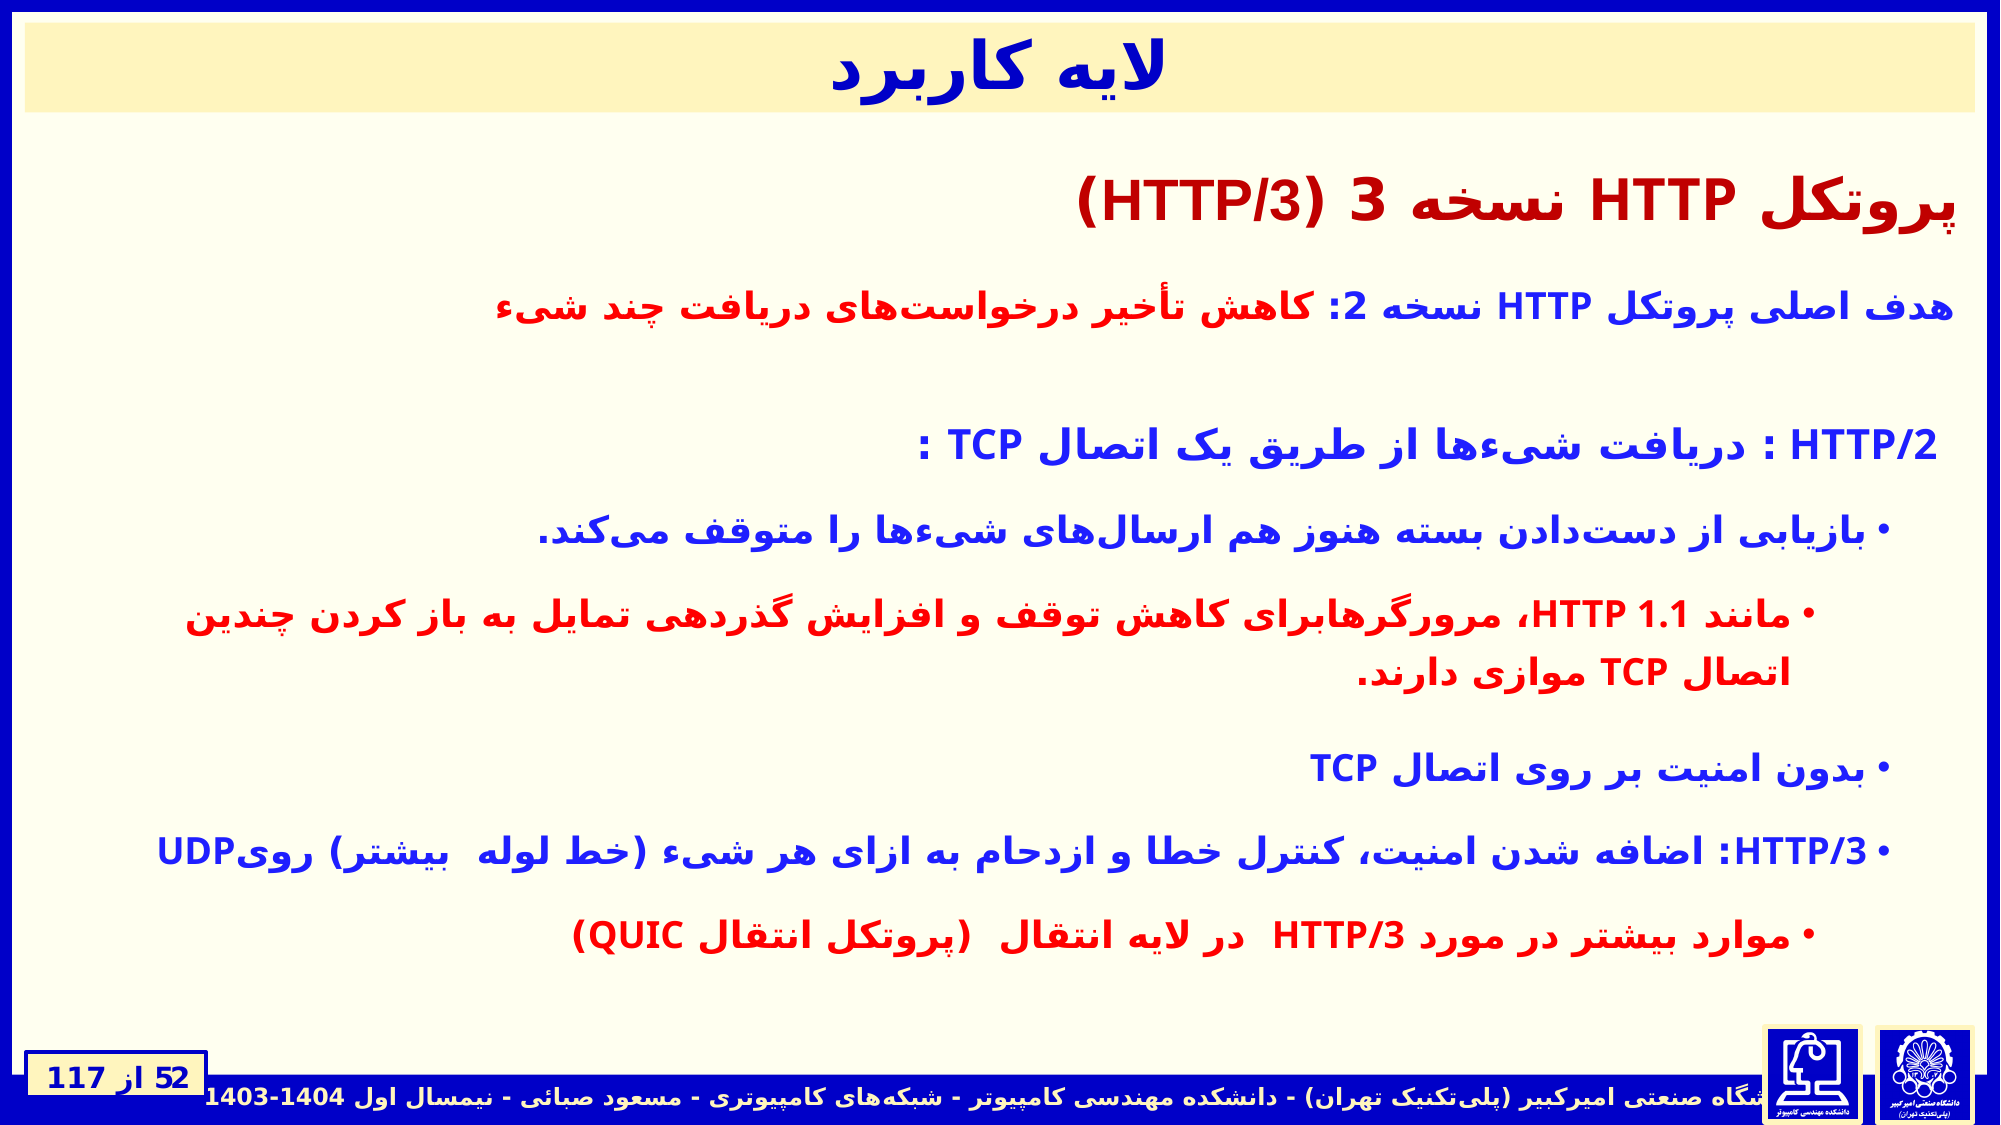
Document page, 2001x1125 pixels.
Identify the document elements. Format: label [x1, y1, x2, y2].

text_box [0, 0, 2000, 1125]
